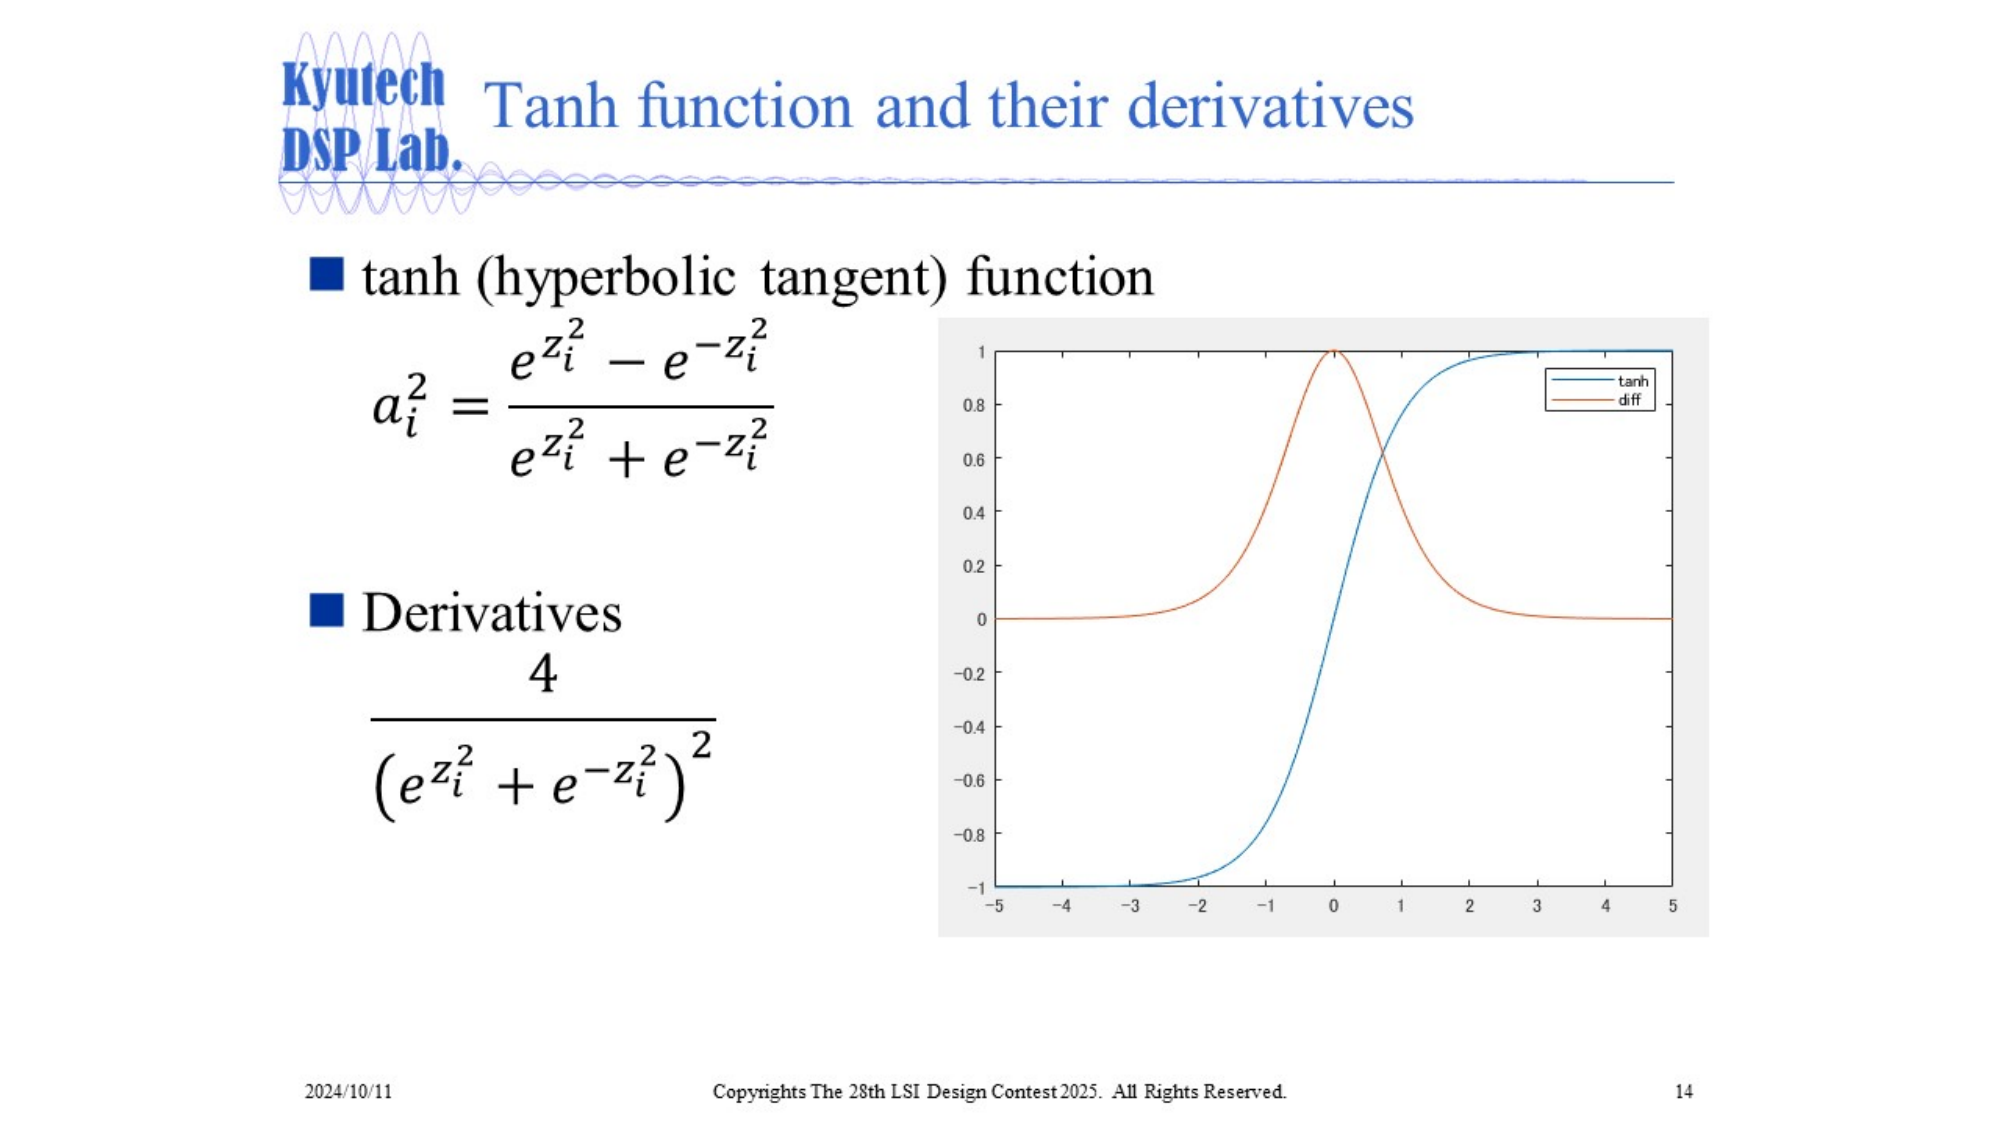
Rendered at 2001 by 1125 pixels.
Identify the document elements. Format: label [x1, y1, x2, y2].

picture [249, 0, 1751, 1125]
